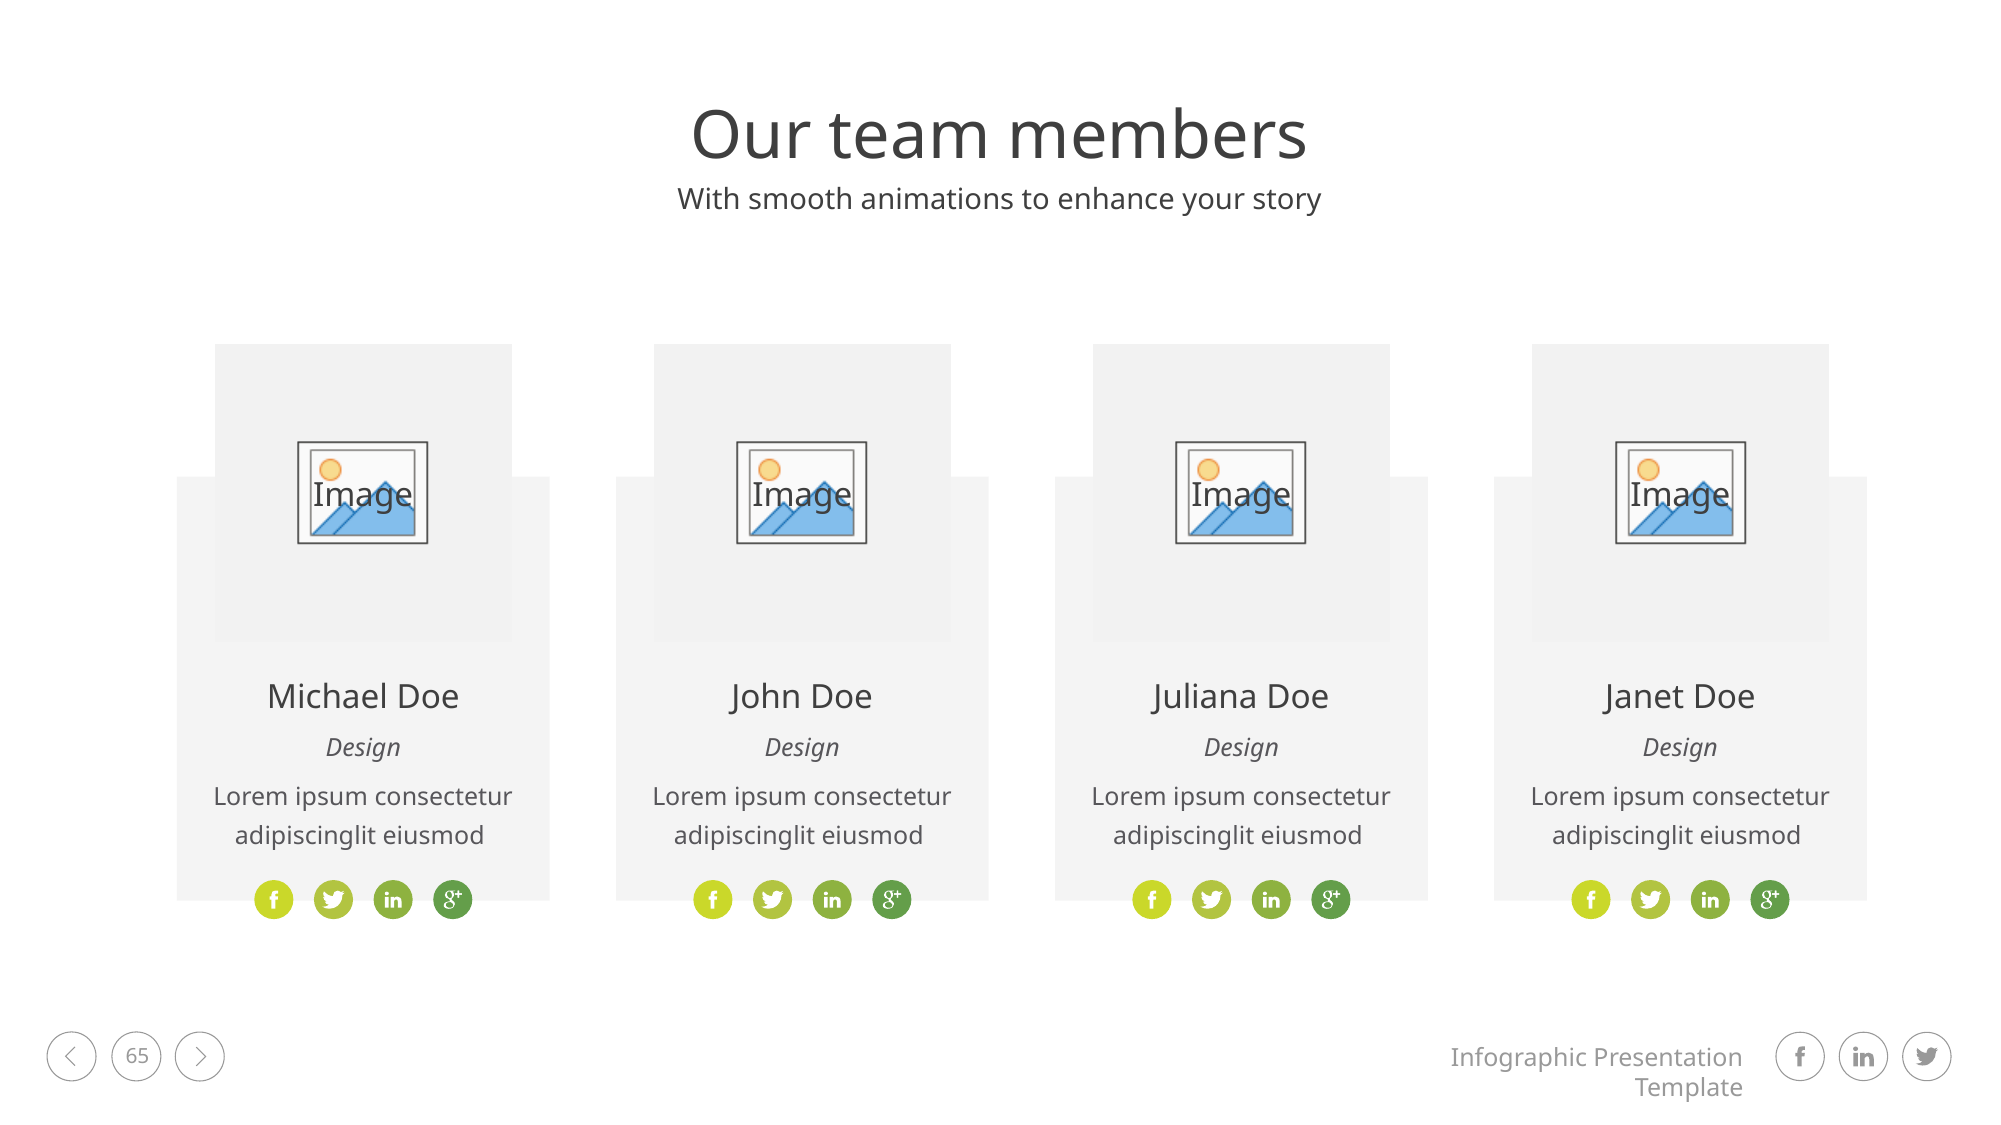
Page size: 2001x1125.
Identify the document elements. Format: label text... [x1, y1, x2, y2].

text_box Lorem ipsum consectetur adipiscinglit eiusmod [1514, 764, 1847, 857]
text_box Michael Doe [244, 667, 482, 723]
text_box Design [749, 724, 855, 764]
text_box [1132, 880, 1351, 920]
picture [653, 343, 951, 643]
text_box Design [310, 724, 416, 764]
text_box Janet Doe [1562, 667, 1799, 723]
picture [214, 343, 512, 643]
text_box [176, 476, 551, 902]
text_box Lorem ipsum consectetur adipiscinglit eiusmod [196, 764, 530, 857]
text_box John Doe [684, 667, 921, 723]
text_box Design [1188, 724, 1294, 764]
text_box [1054, 476, 1429, 902]
picture [1093, 343, 1390, 643]
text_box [693, 880, 912, 920]
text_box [674, 84, 1326, 224]
slide_number 65 [88, 1026, 187, 1087]
picture [1532, 343, 1829, 643]
text_box Lorem ipsum consectetur adipiscinglit eiusmod [635, 764, 969, 857]
text_box Lorem ipsum consectetur adipiscinglit eiusmod [1074, 764, 1408, 857]
text_box [615, 476, 990, 902]
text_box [1571, 880, 1790, 920]
text_box [1493, 476, 1868, 902]
text_box Juliana Doe [1123, 667, 1360, 723]
text_box Design [1628, 724, 1733, 764]
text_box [254, 880, 473, 920]
